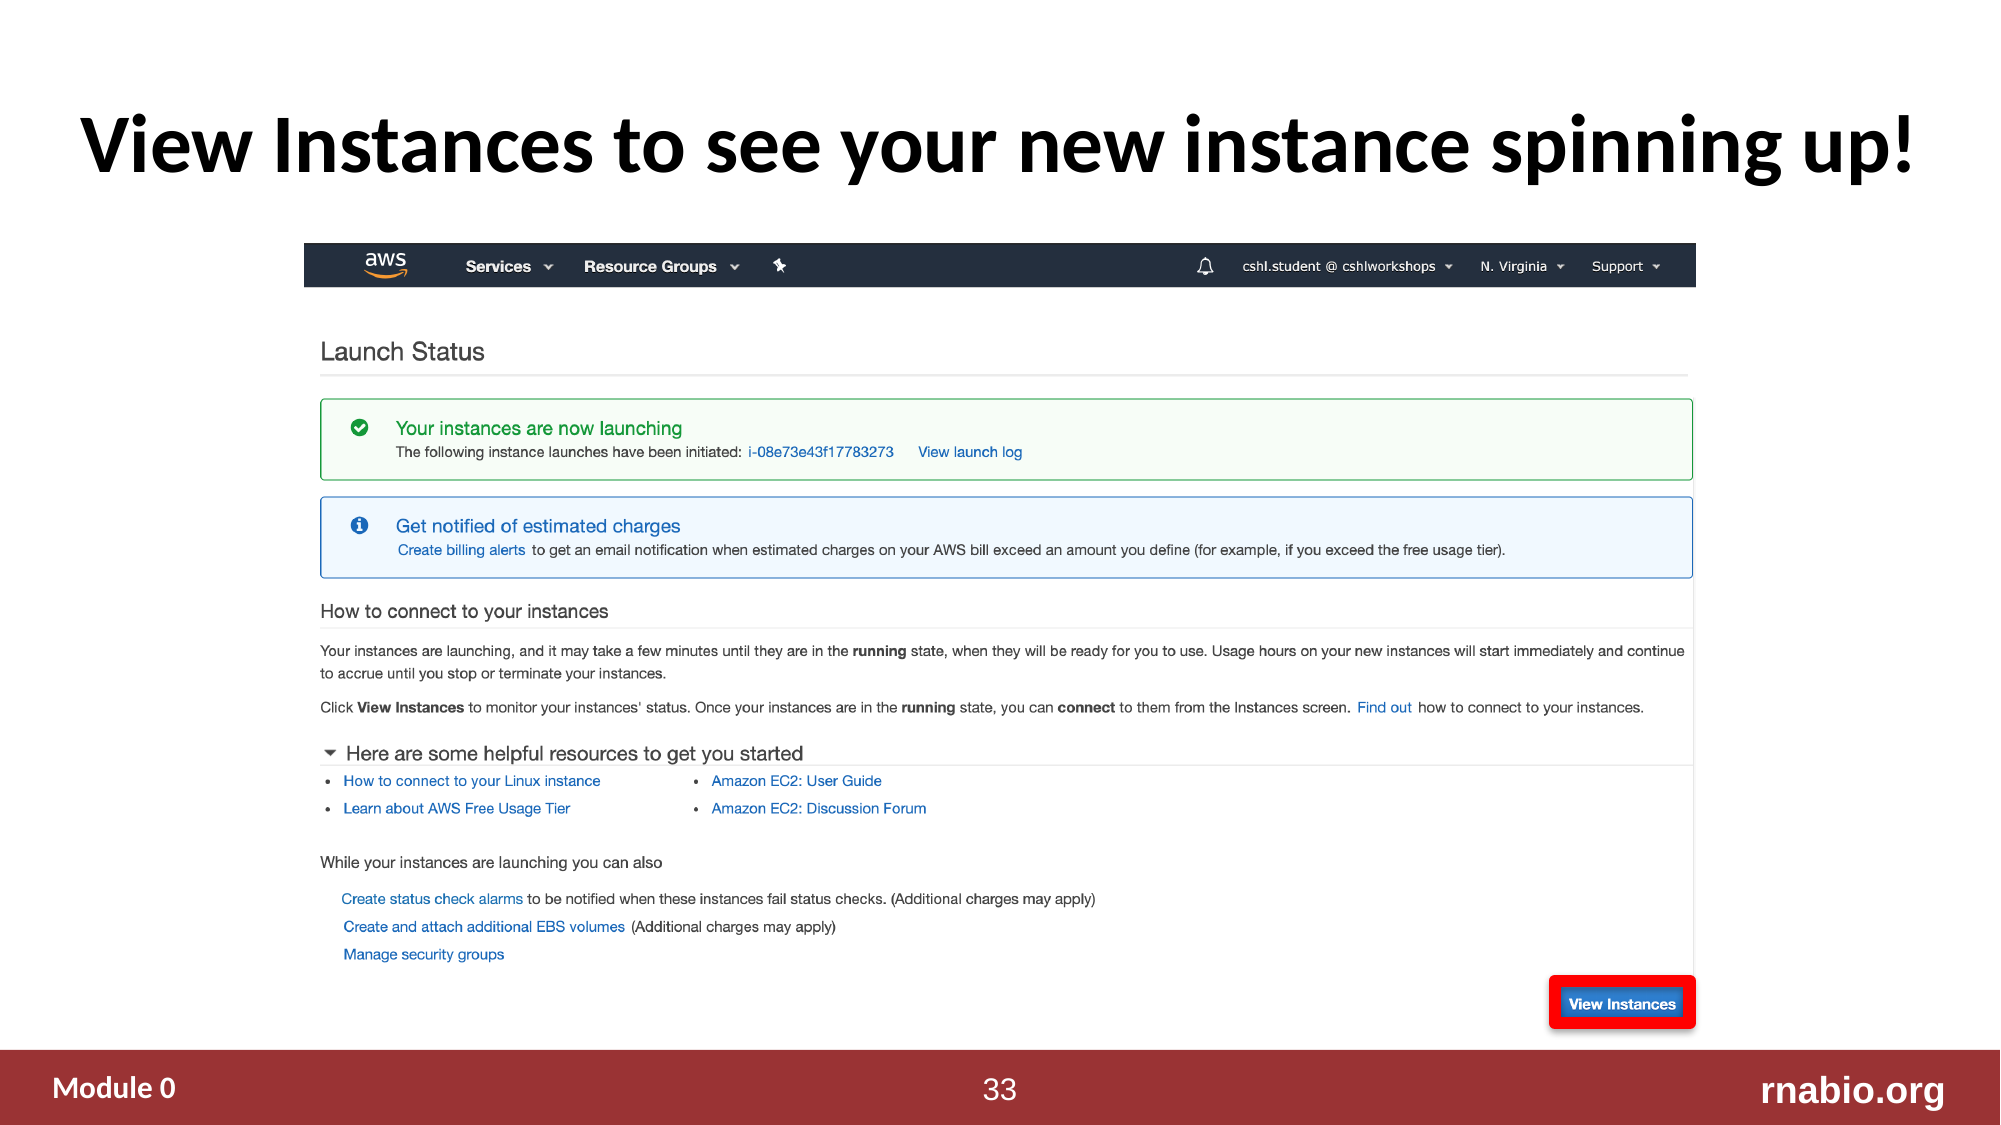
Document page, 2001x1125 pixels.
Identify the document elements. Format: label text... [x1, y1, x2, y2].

picture [304, 243, 1696, 1024]
title View Instances to see your new instance spinning up! [33, 45, 1967, 233]
